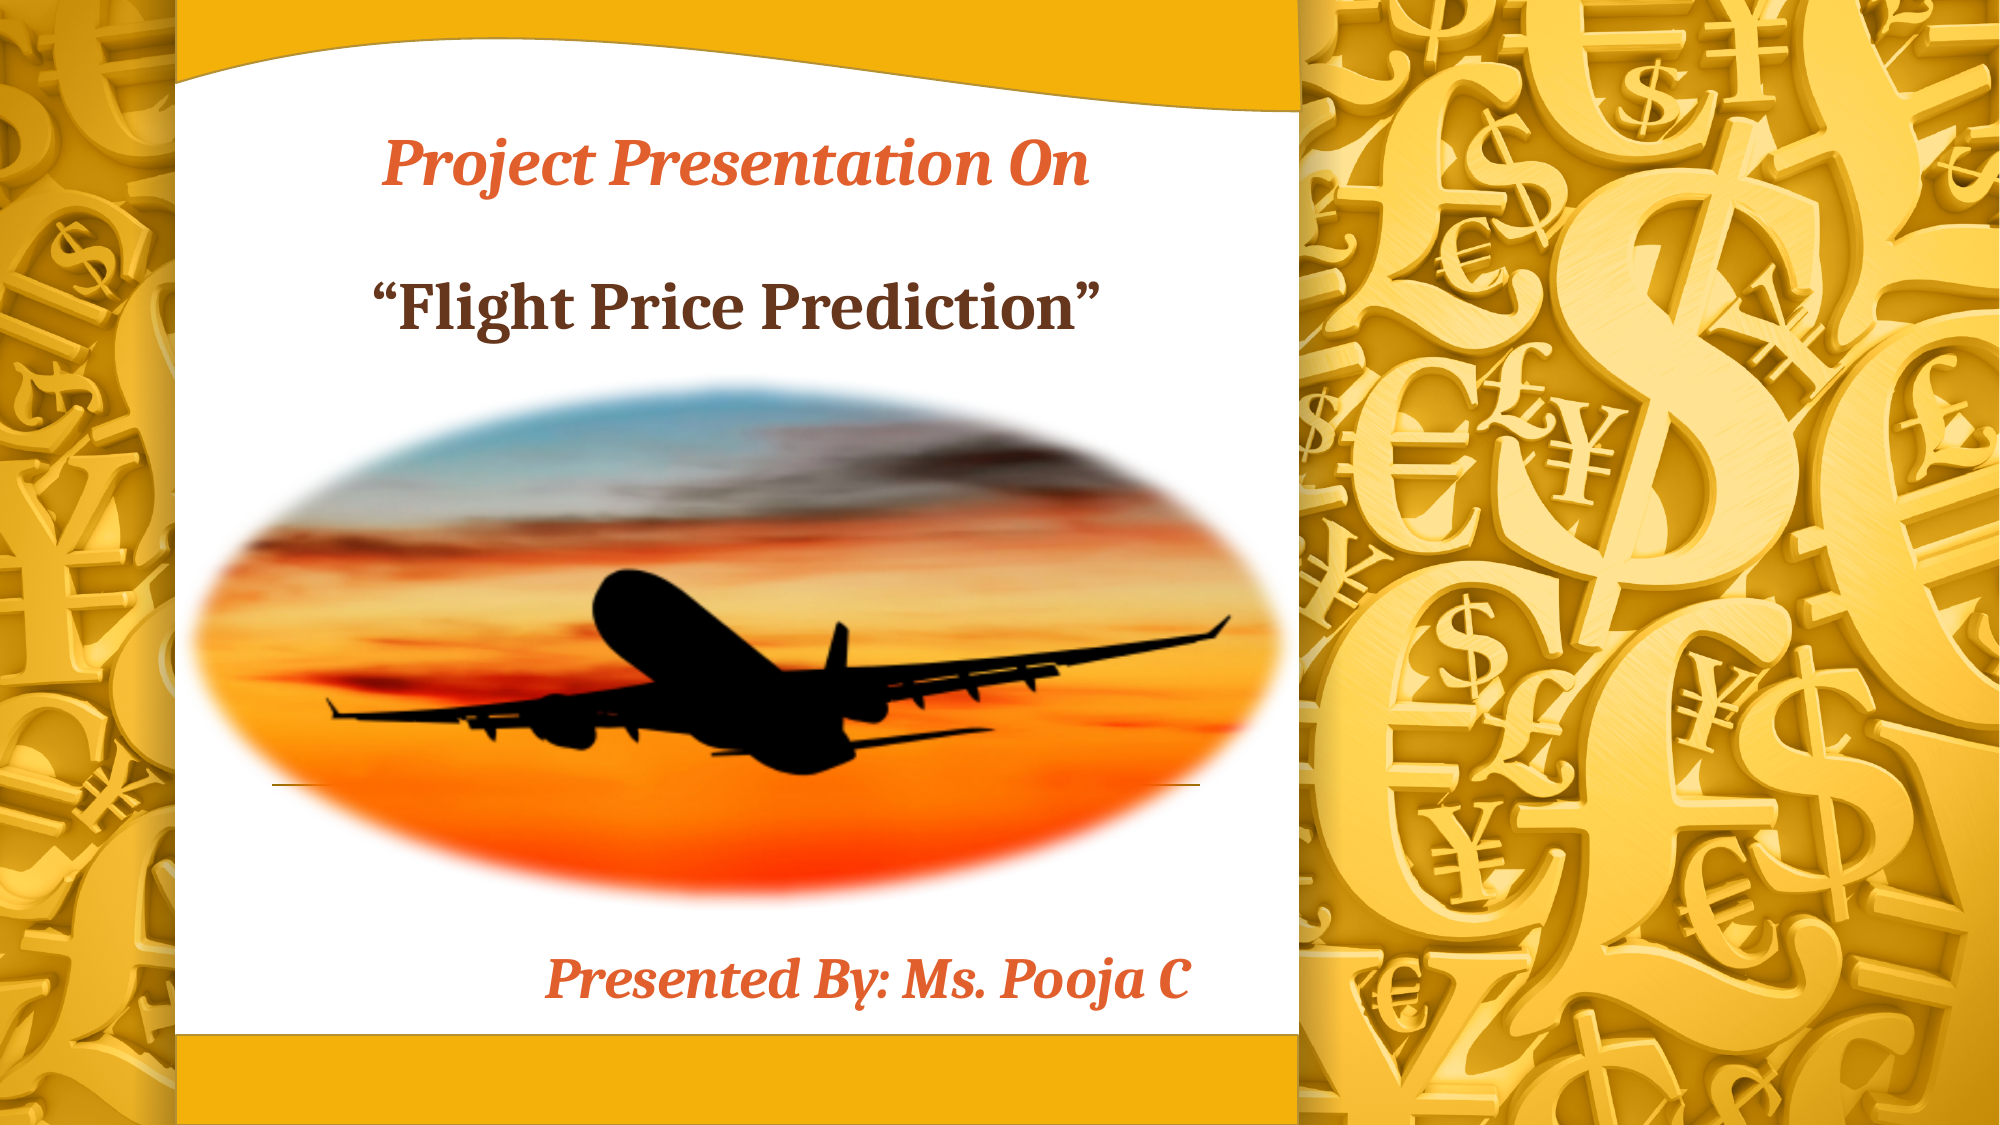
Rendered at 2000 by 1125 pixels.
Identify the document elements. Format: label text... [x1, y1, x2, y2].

subtitle Presented By: Ms. Pooja C [249, 940, 1225, 1024]
text_box [175, 1034, 1299, 1125]
picture [0, 0, 2000, 1125]
text_box [175, 0, 1303, 113]
title Project Presentation On “Flight Price Prediction” [249, 125, 1225, 350]
